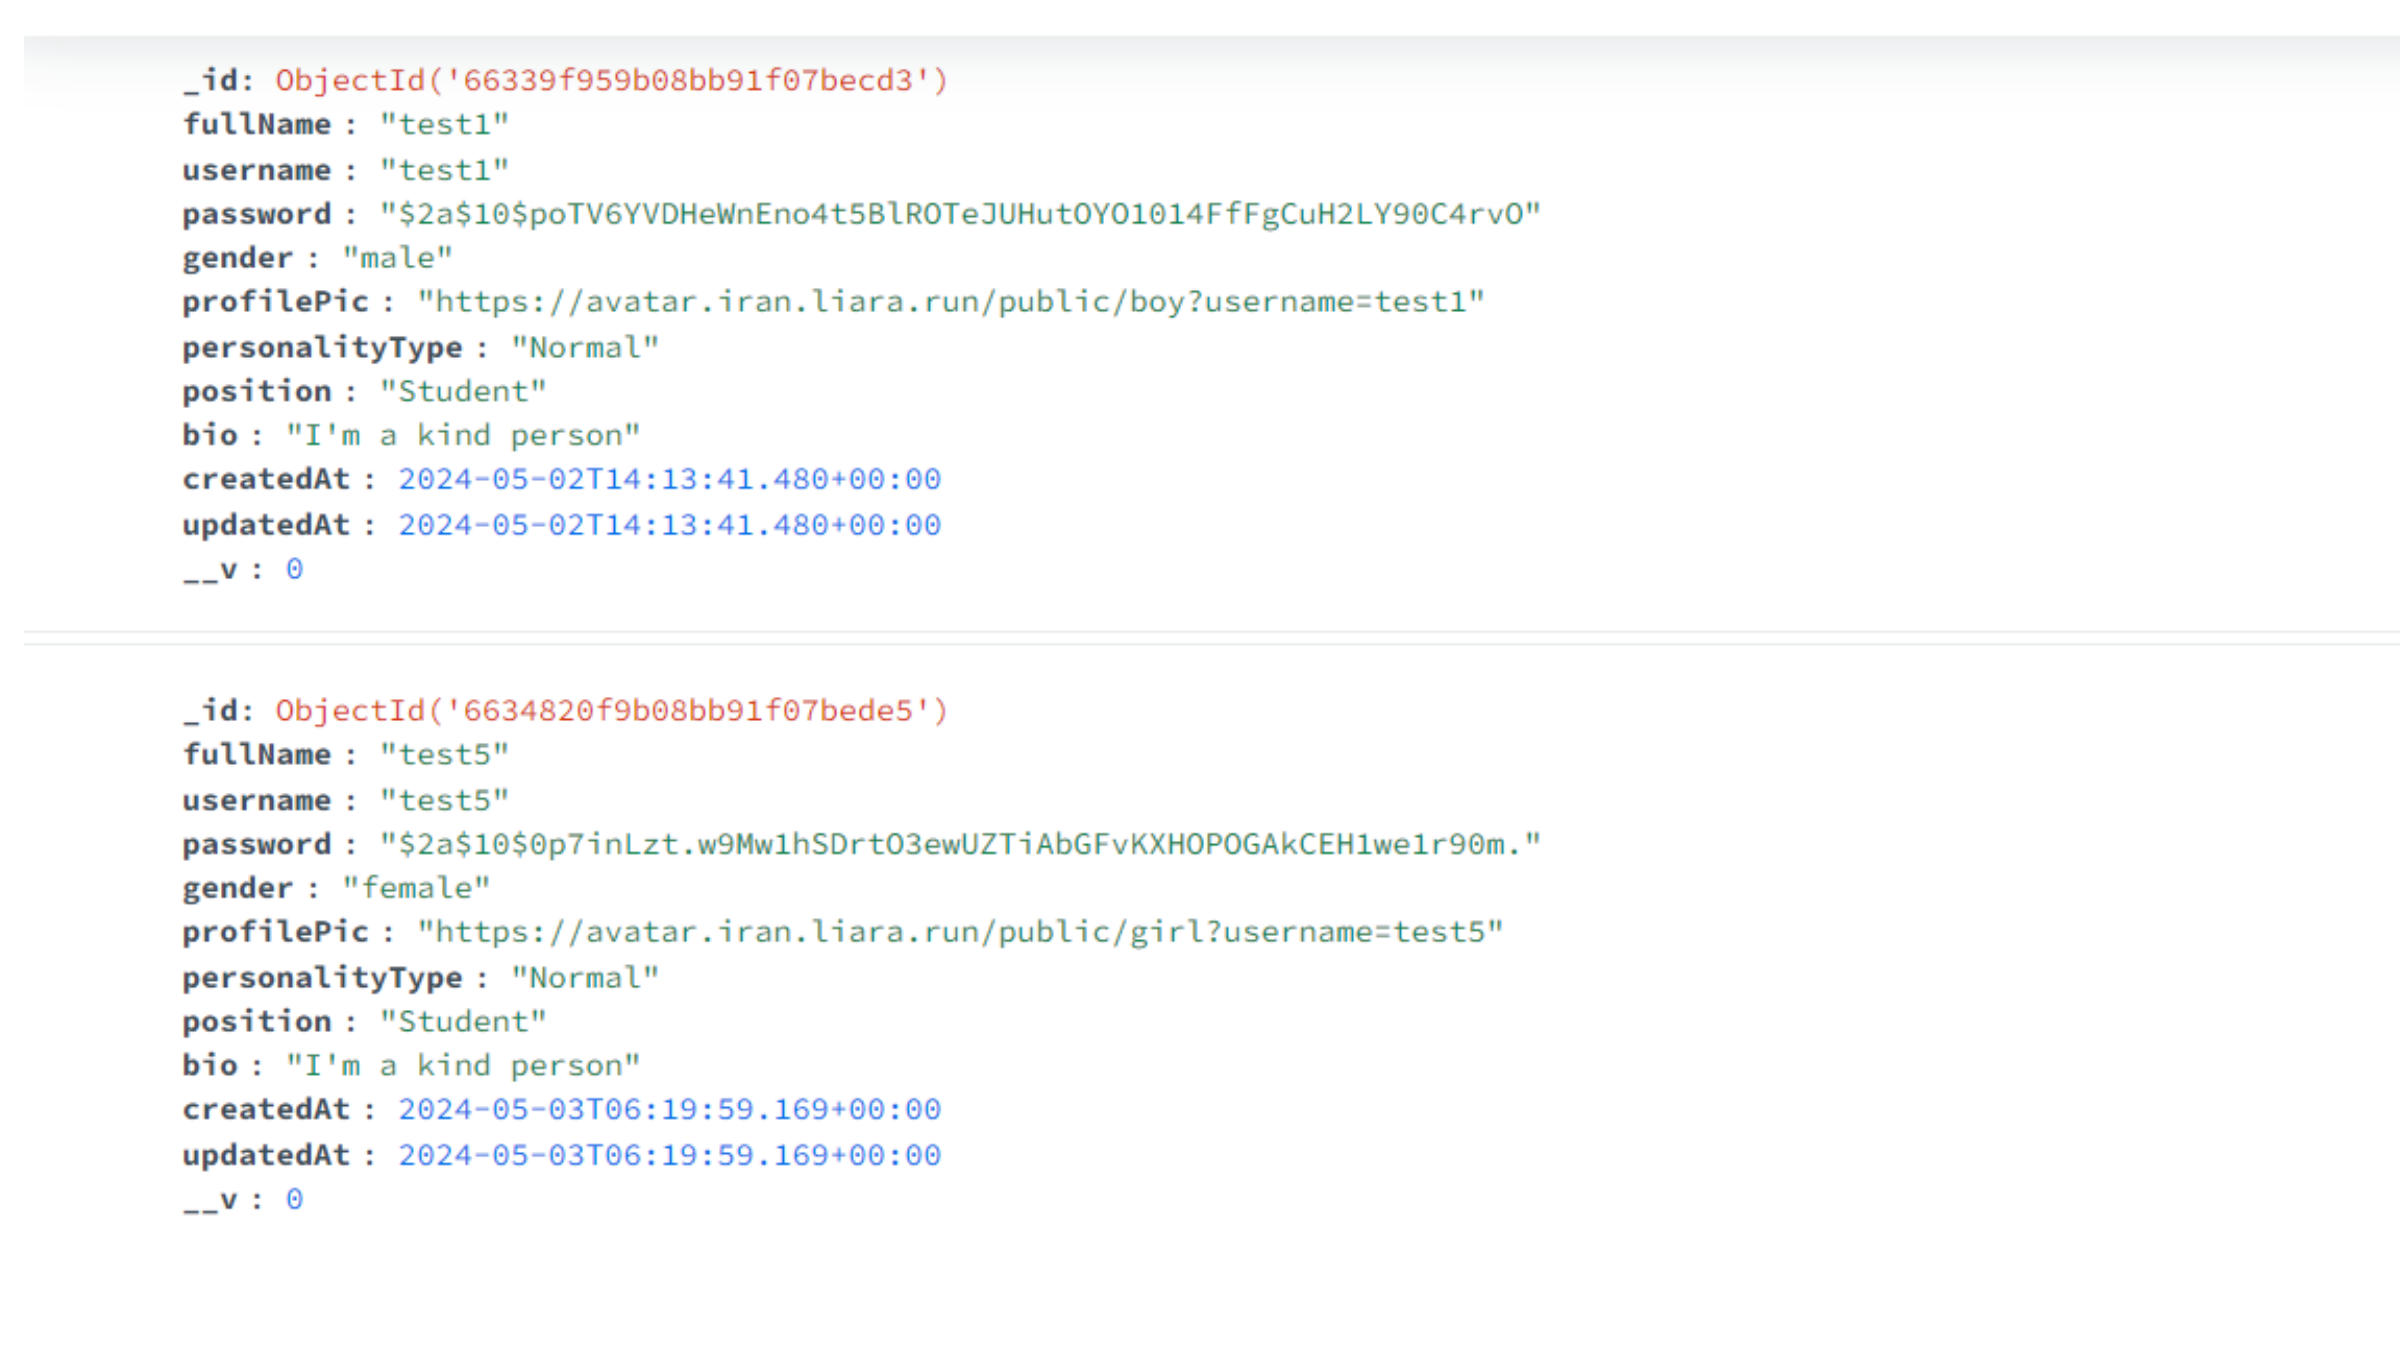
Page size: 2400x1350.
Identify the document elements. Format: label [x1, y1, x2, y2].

picture [24, 24, 2400, 1249]
